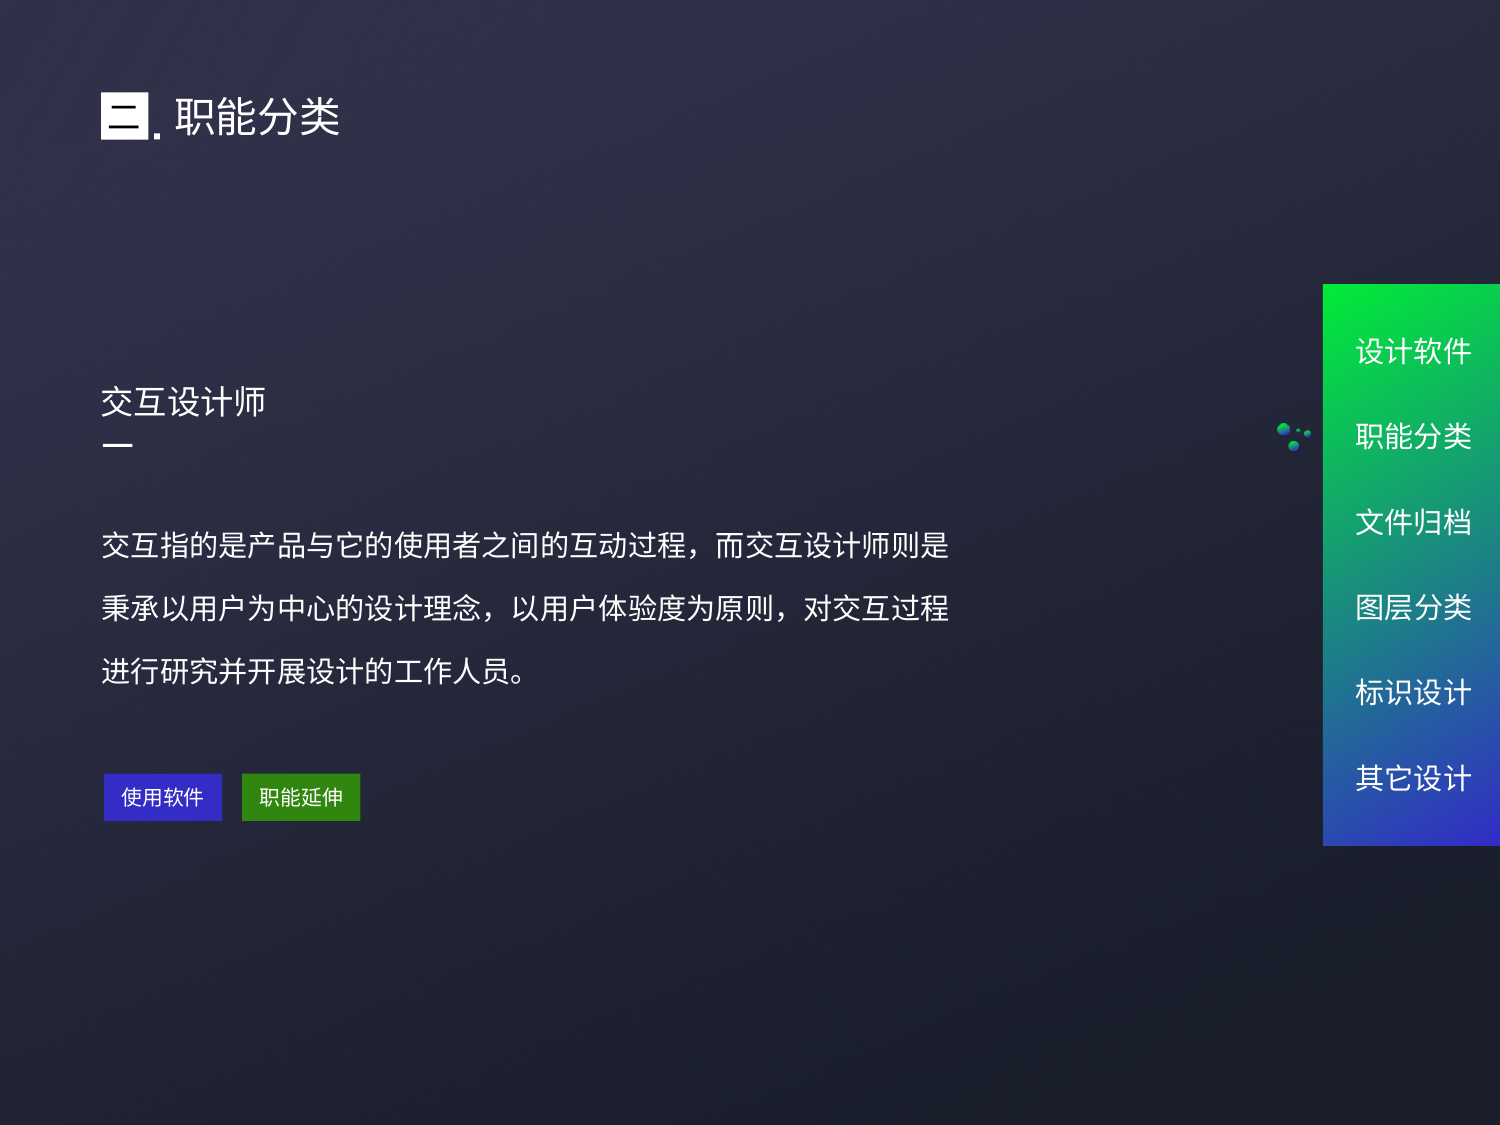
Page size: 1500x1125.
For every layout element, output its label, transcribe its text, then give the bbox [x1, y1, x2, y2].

text_box 职能分类 [1340, 411, 1488, 462]
text_box 交互指的是产品与它的使用者之间的互动过程，而交互设计师则是 秉承以用户为中心的设计理念，以用户体验度为原则，对交互过程 进行研究并开展设计的工作人员。 [86, 491, 965, 696]
text_box 职能延伸 [241, 773, 361, 822]
text_box [1322, 283, 1500, 846]
text_box 图层分类 [1340, 582, 1488, 632]
picture [0, 0, 1500, 1125]
text_box 文件归档 [1340, 496, 1488, 547]
text_box 设计软件 [1340, 326, 1488, 376]
text_box [102, 443, 133, 448]
text_box 标识设计 [1340, 667, 1488, 717]
text_box 交互设计师 [86, 373, 282, 429]
text_box 二 [92, 88, 156, 144]
text_box 其它设计 [1340, 752, 1488, 803]
text_box 使用软件 [103, 773, 223, 822]
text_box 职能分类 [159, 83, 357, 149]
